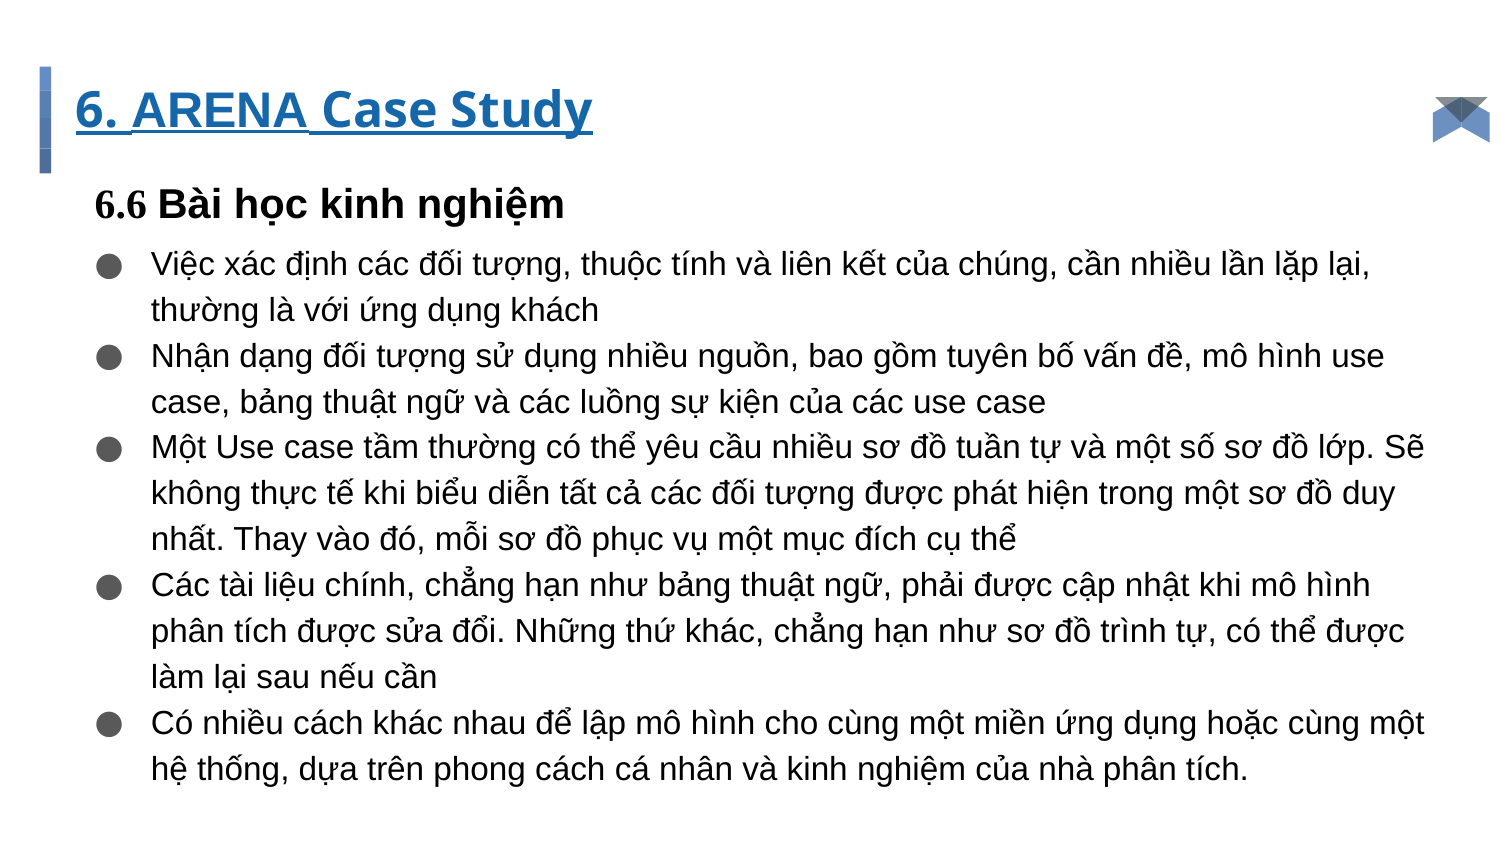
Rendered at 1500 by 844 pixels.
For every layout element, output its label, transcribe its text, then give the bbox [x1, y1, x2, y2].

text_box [1438, 91, 1485, 149]
title 6. ARENA Case Study [60, 62, 1449, 157]
subtitle 6.6 Bài học kinh nghiệm [60, 157, 1449, 219]
list Việc xác định các đối tượng, thuộc tính và liên kết của chúng, cần nhiều lần lặp lại, thường là với ứng dụng khách Nhận dạng đối tượng sử dụng nhiều nguồn, bao gồm tuyên bố vấn đề, mô hình use case, bảng thuật ngữ và các luồng sự kiện của các use case Một Use case tầm thường có thể yêu cầu nhiều sơ đồ tuần tự và một số sơ đồ lớp. Sẽ không thực tế khi biểu diễn tất cả các đối tượng được phát hiện trong một sơ đồ duy nhất. Thay vào đó, mỗi sơ đồ phục vụ một mục đích cụ thể Các tài liệu chính, chẳng hạn như bảng thuật ngữ, phải được cập nhật khi mô hình phân tích được sửa đổi. Những thứ khác, chẳng hạn như sơ đồ trình tự, có thể được làm lại sau nếu cần Có nhiều cách khác nhau để lập mô hình cho cùng một miền ứng dụng hoặc cùng một hệ thống, dựa trên phong cách cá nhân và kinh nghiệm của nhà phân tích. [60, 221, 1449, 782]
